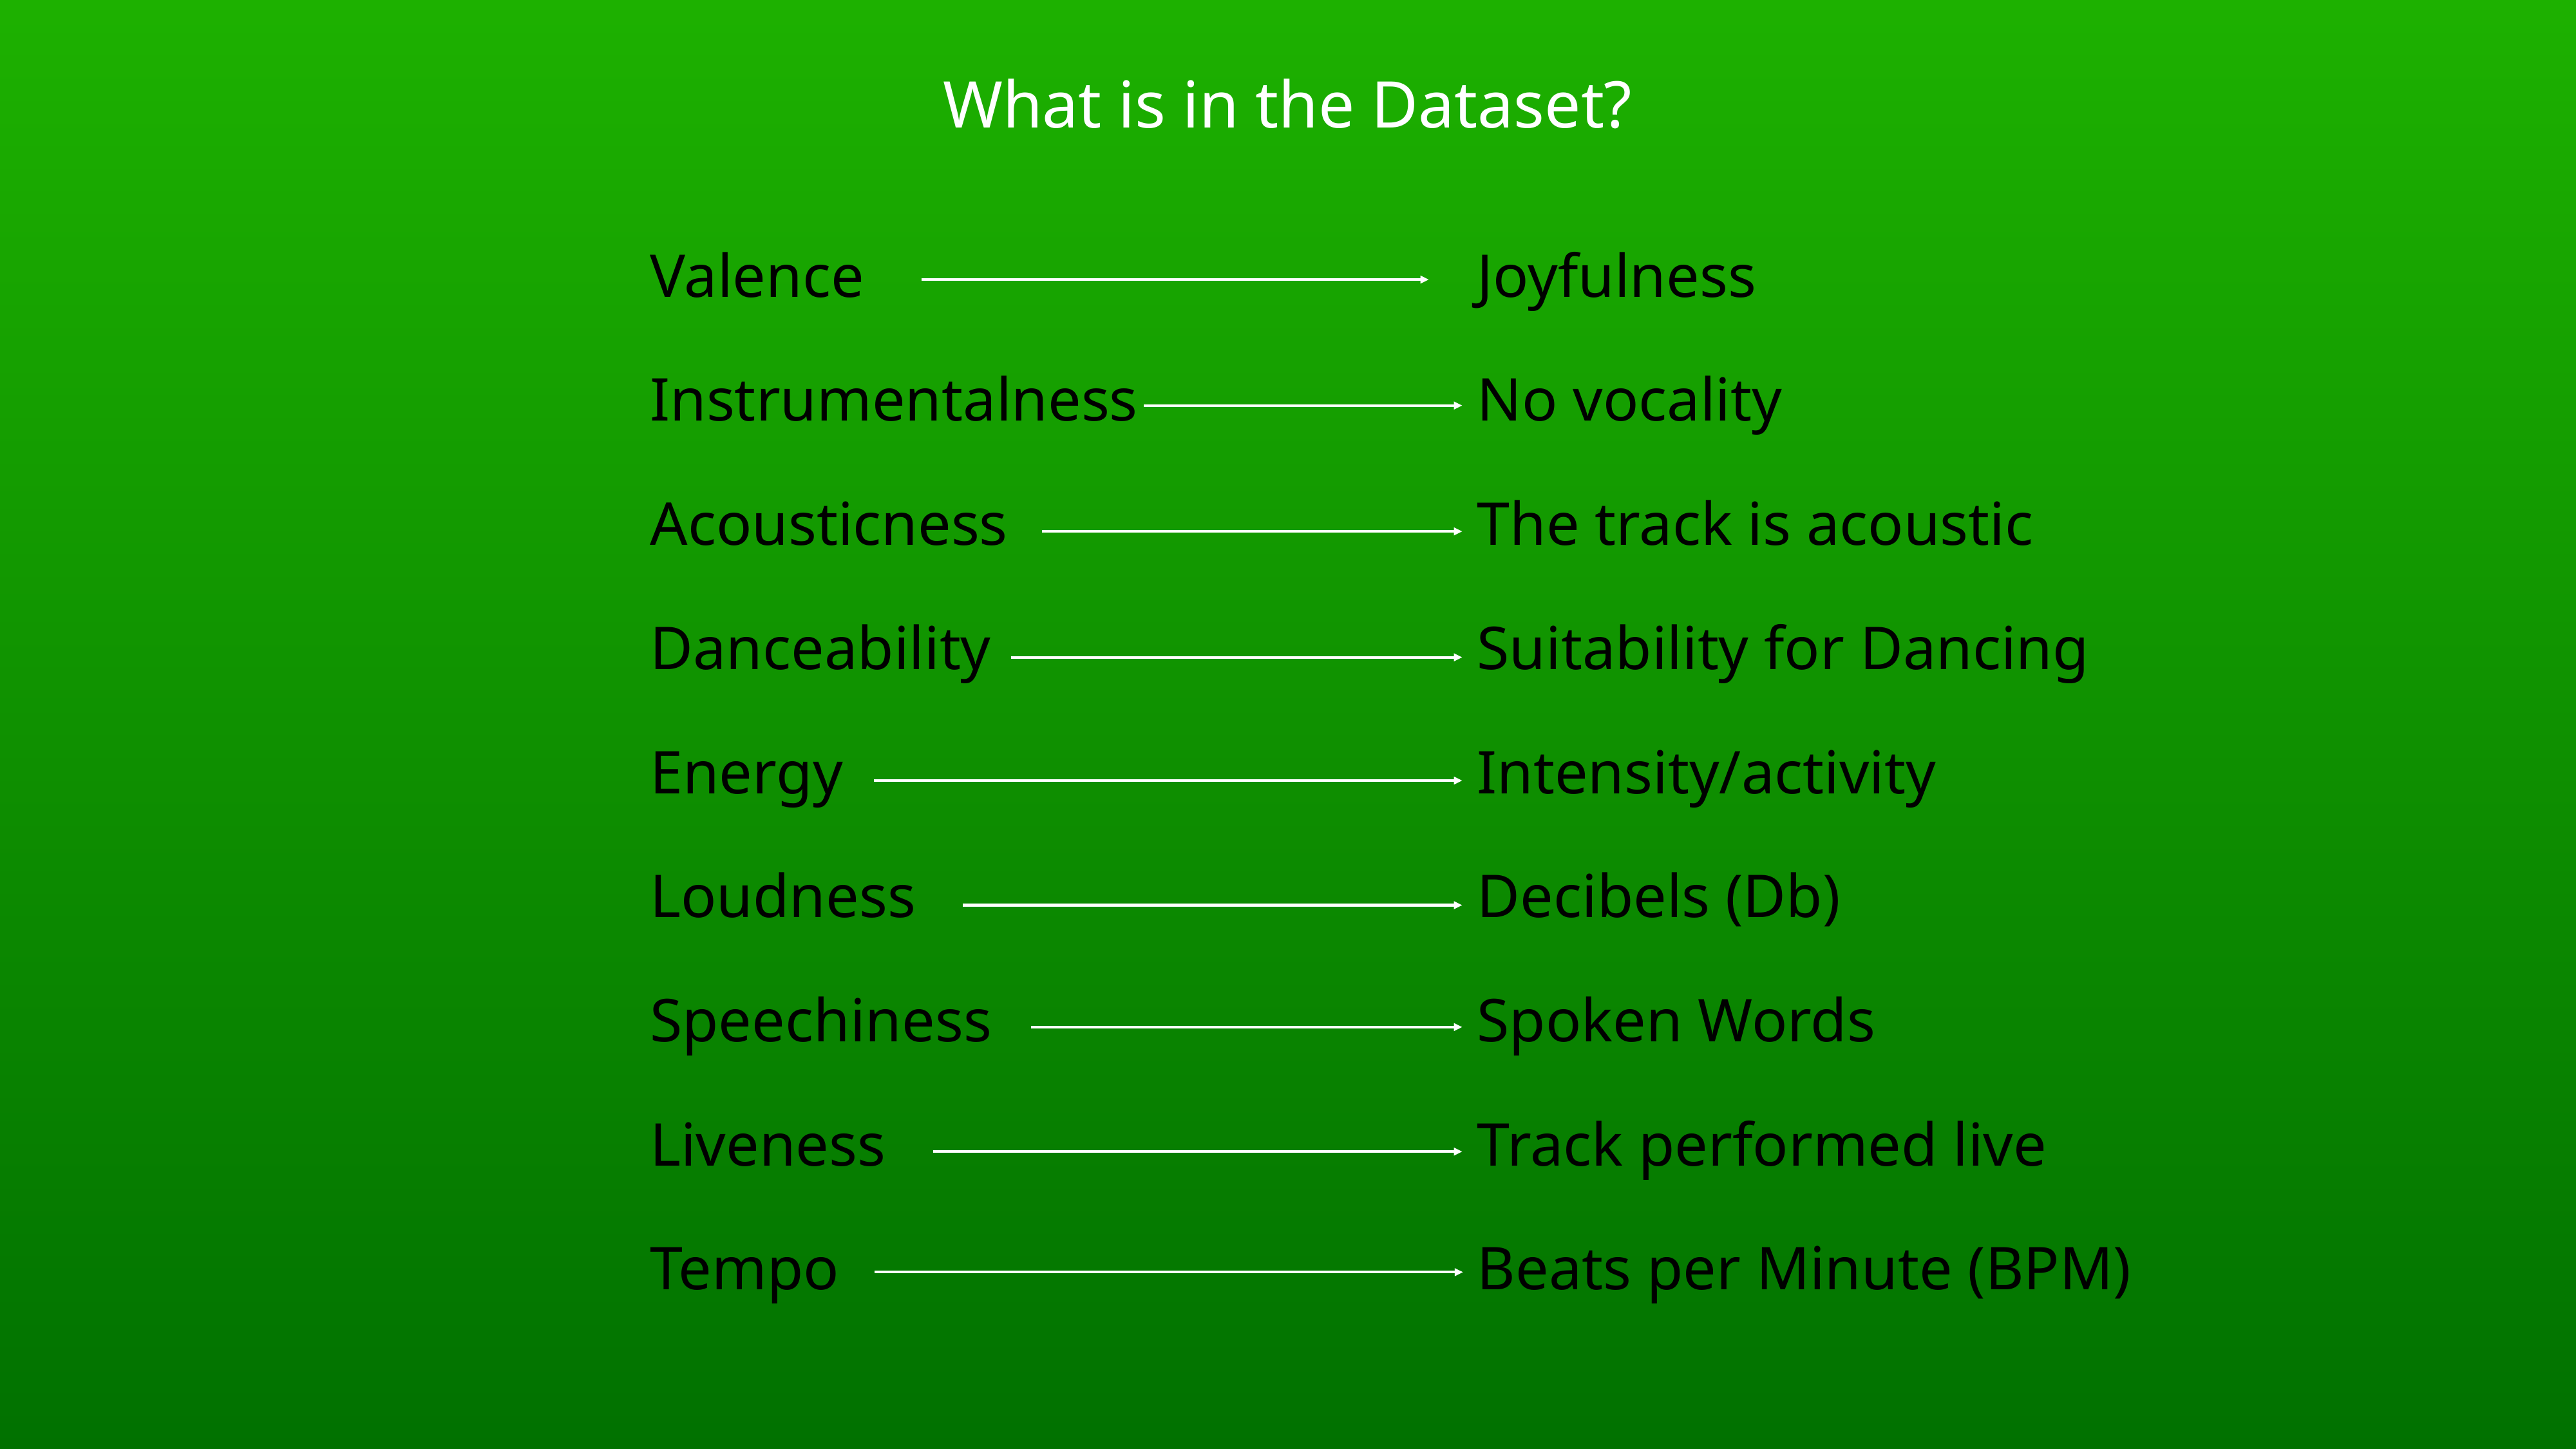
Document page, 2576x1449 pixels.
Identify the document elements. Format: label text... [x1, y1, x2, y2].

text_box [933, 1147, 1463, 1156]
text_box [1042, 527, 1463, 536]
text_box Valence Instrumentalness Acousticness Danceability Energy Loudness Speechiness Liveness Tempo [645, 240, 1144, 1308]
text_box [875, 1268, 1463, 1276]
text_box [874, 776, 1463, 785]
text_box [1144, 401, 1463, 410]
text_box Joyfulness No vocality The track is acoustic Suitability for Dancing Intensity/activity Decibels (Db) Spoken Words Track performed live Beats per Minute (BPM) [1472, 240, 2137, 1308]
text_box [1031, 1023, 1463, 1031]
text_box What is in the Dataset? [938, 67, 1638, 147]
text_box [962, 901, 1463, 909]
text_box [921, 275, 1429, 284]
text_box [1010, 653, 1463, 661]
